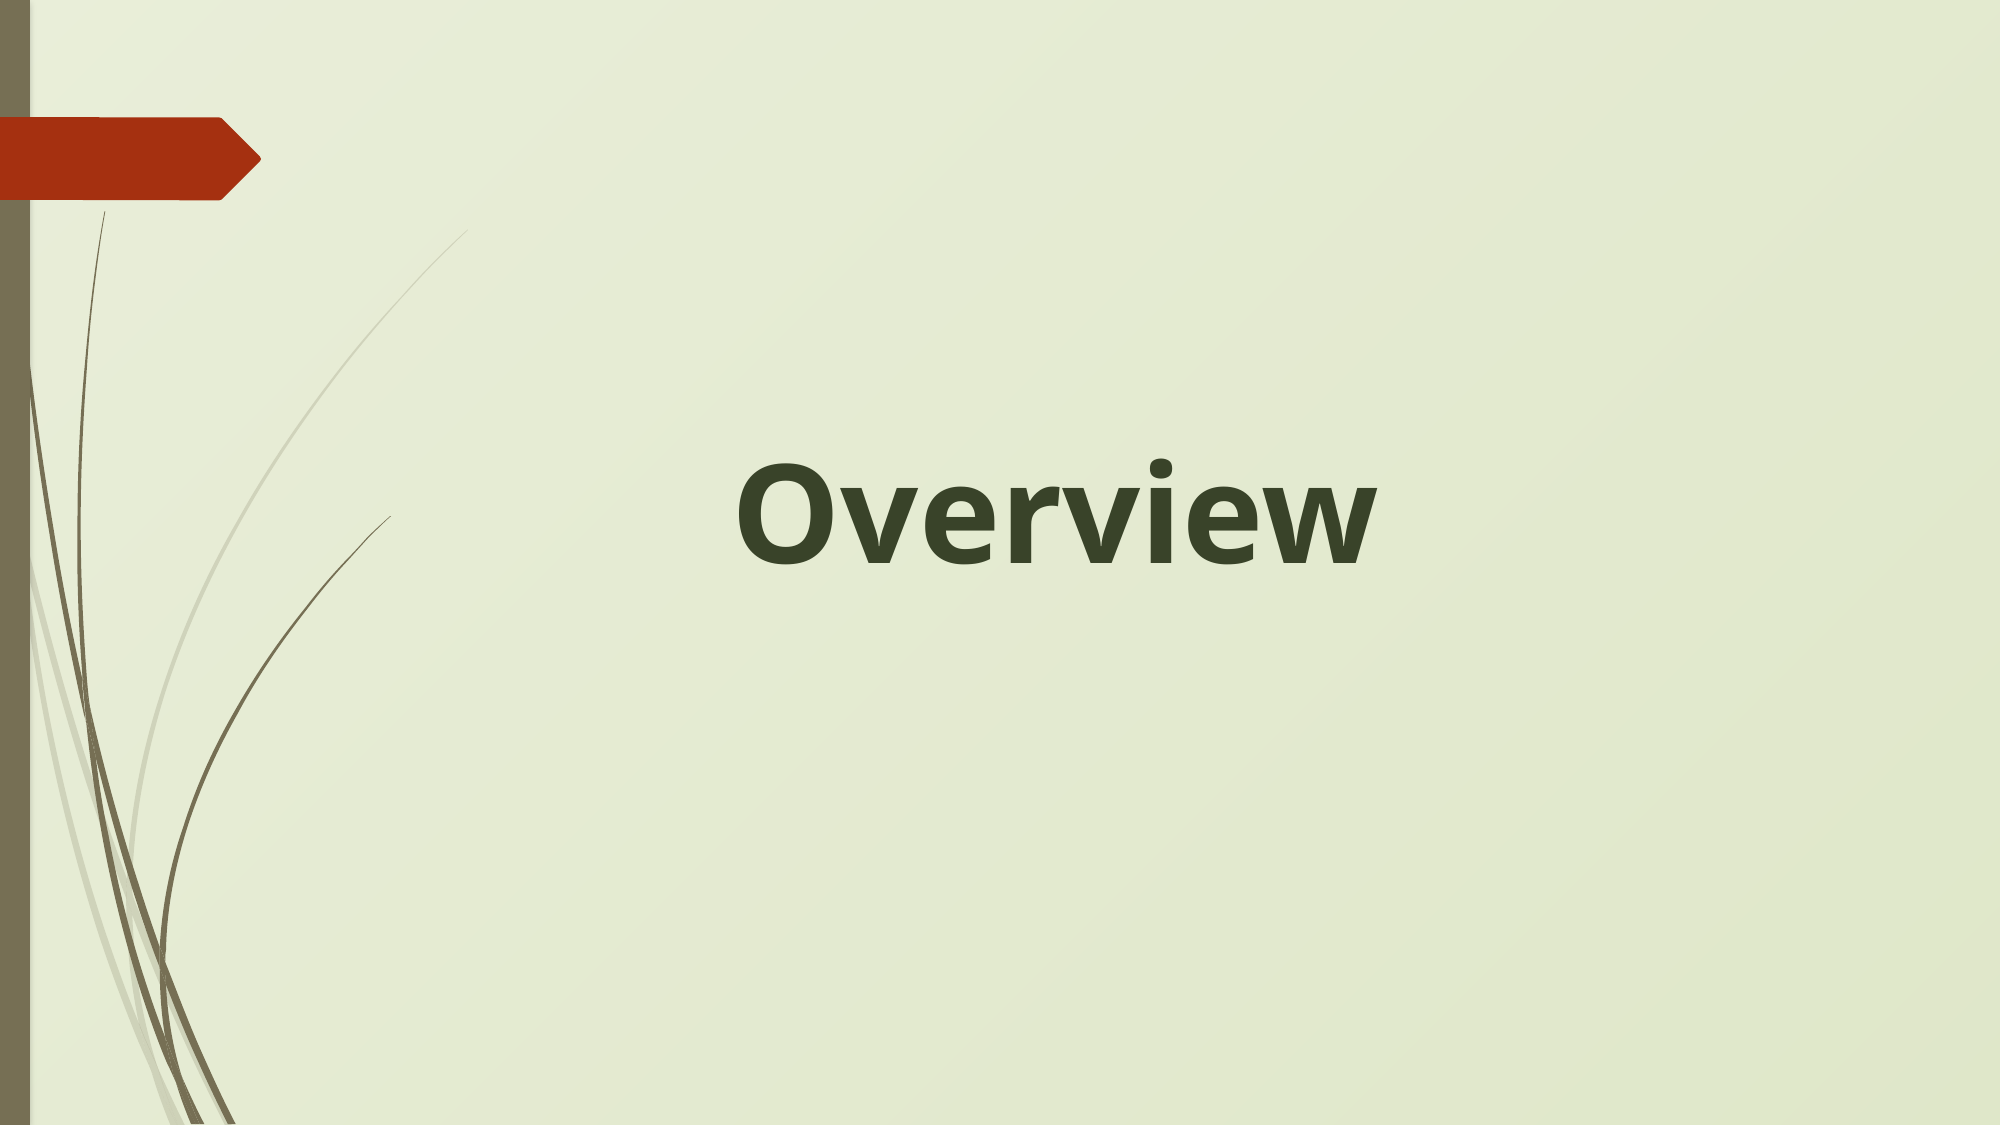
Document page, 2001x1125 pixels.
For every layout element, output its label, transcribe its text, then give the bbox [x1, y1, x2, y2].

title Overview [260, 418, 1888, 833]
